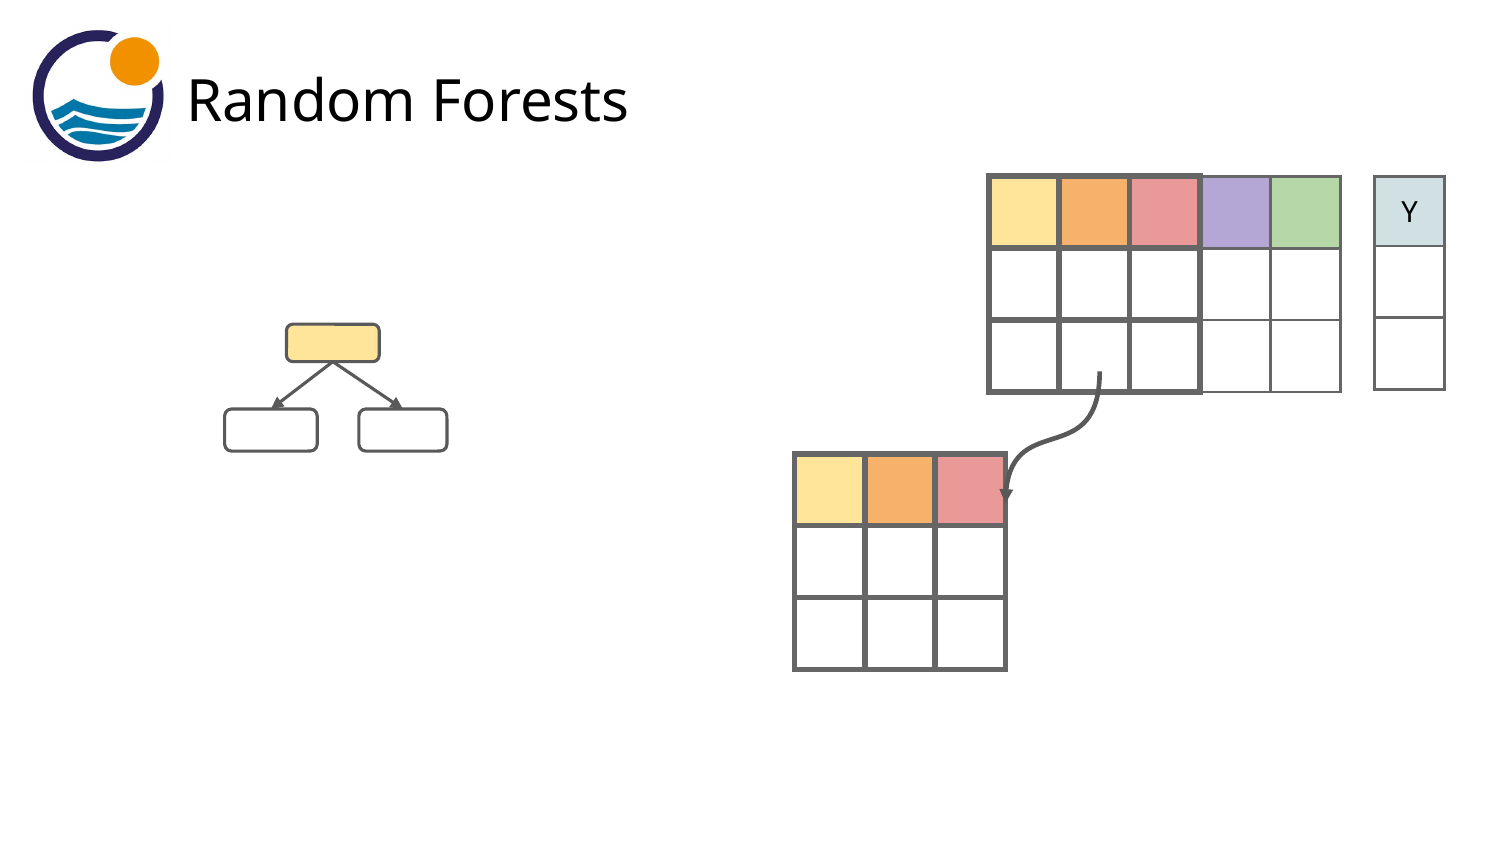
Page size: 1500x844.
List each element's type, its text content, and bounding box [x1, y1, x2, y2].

text_box [358, 408, 447, 452]
table_header [1203, 178, 1269, 247]
text_box [224, 408, 318, 452]
table_cell [938, 528, 1003, 595]
table_cell [1203, 250, 1269, 319]
table_header [1132, 179, 1197, 245]
table_cell [1132, 251, 1197, 317]
table_cell [868, 528, 932, 595]
table_cell [1062, 251, 1127, 317]
table_header [938, 457, 1003, 523]
table_cell [797, 600, 862, 667]
picture [24, 24, 172, 167]
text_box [986, 389, 1119, 485]
table_header [1272, 178, 1339, 247]
table_cell [1132, 323, 1197, 389]
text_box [270, 361, 331, 410]
table_cell [1272, 250, 1339, 319]
table_cell [797, 528, 862, 595]
table_cell [992, 323, 1056, 388]
table_header [868, 457, 932, 523]
table_header Y [1376, 178, 1443, 245]
table_header [1062, 179, 1127, 245]
table_cell [868, 600, 932, 667]
table_cell [1203, 321, 1269, 391]
table_header [992, 179, 1056, 245]
table_cell [1062, 323, 1127, 389]
table_cell [992, 251, 1056, 317]
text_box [332, 361, 404, 410]
table_header [797, 457, 862, 523]
table_cell [938, 600, 1003, 667]
text_box [286, 324, 380, 360]
title Random Forests [176, 48, 1449, 143]
table_cell [1376, 319, 1443, 388]
table_cell [1376, 247, 1443, 316]
table_cell [1272, 321, 1339, 391]
